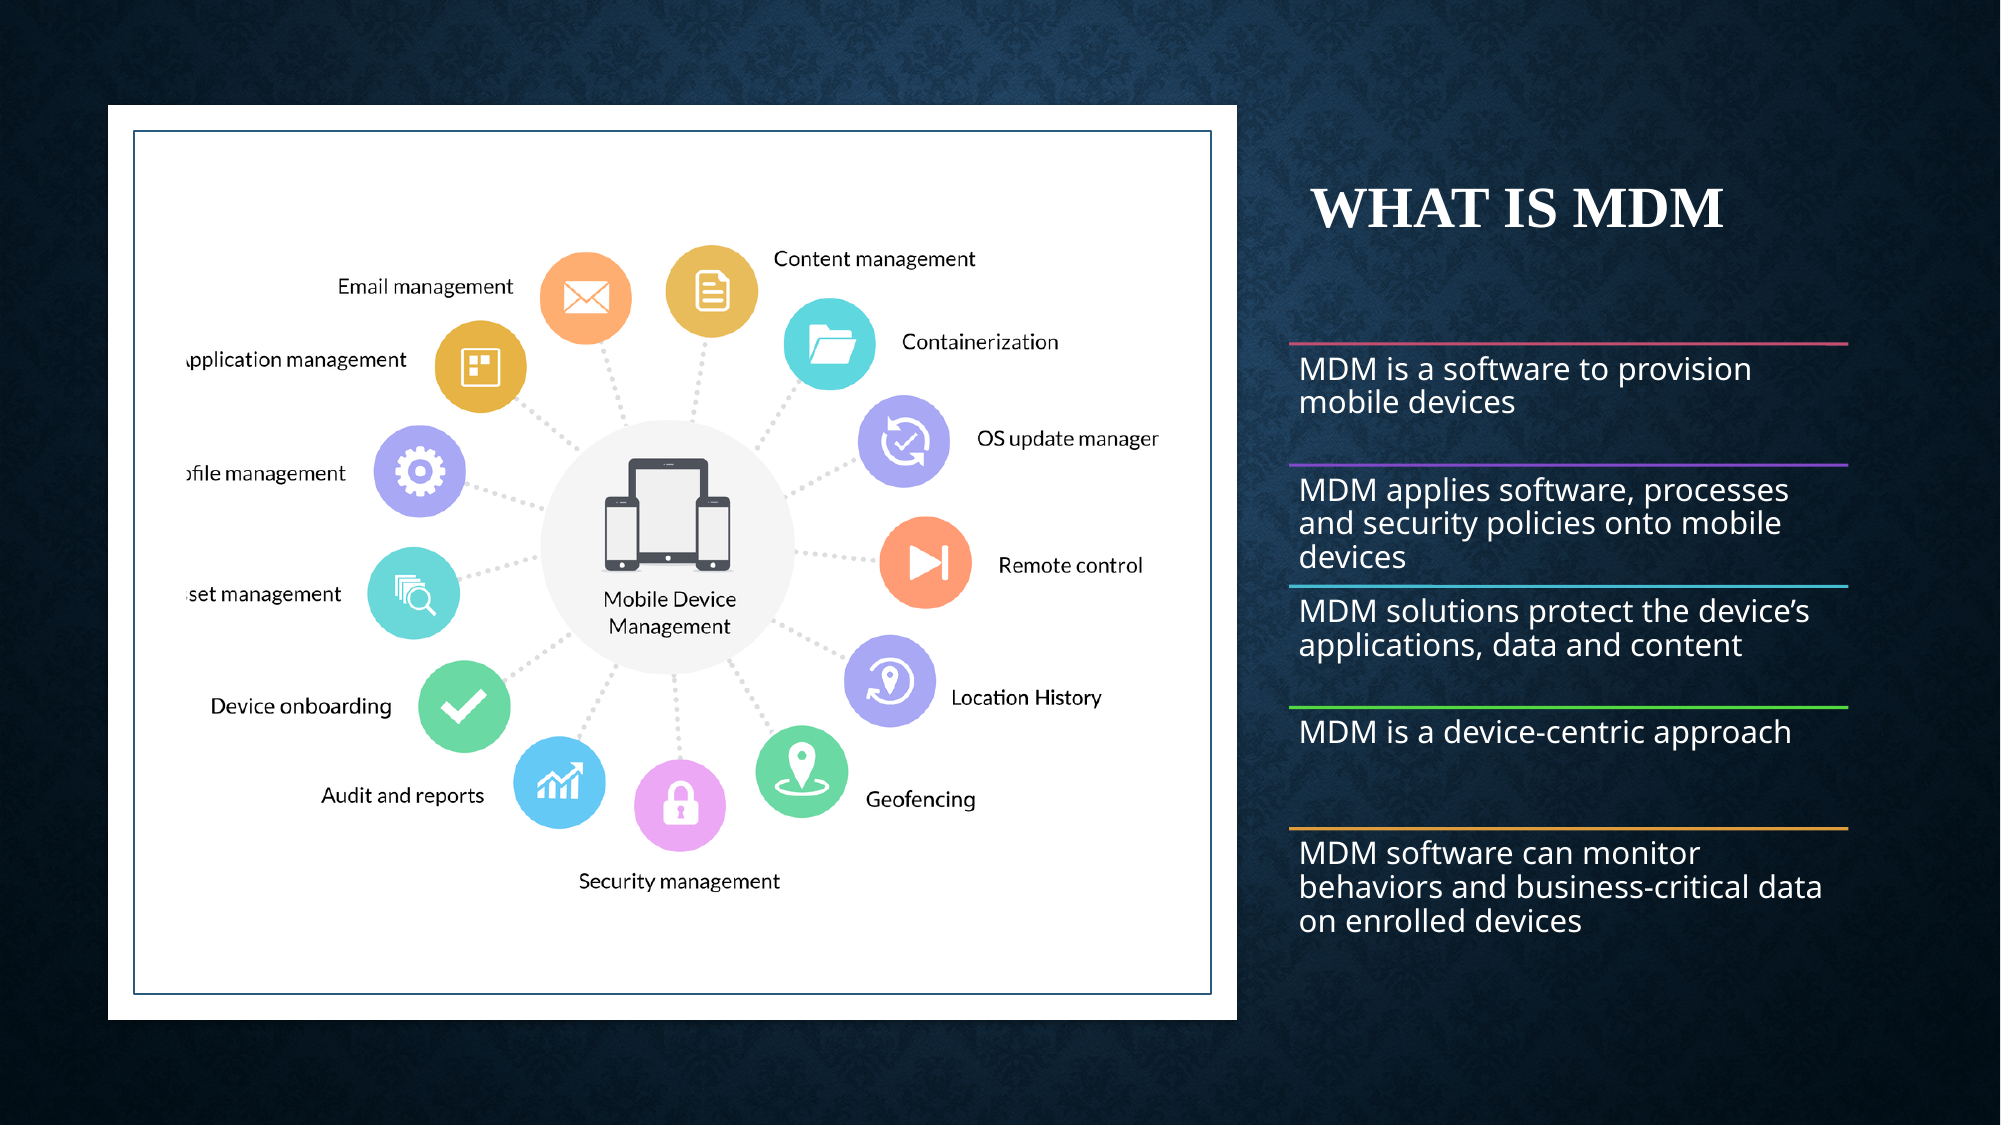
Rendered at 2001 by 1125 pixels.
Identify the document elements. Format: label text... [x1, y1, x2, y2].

title What is mdm [1294, 99, 1849, 318]
picture [186, 182, 1160, 943]
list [1288, 343, 1849, 951]
text_box [132, 130, 1213, 995]
text_box [122, 119, 1223, 1006]
